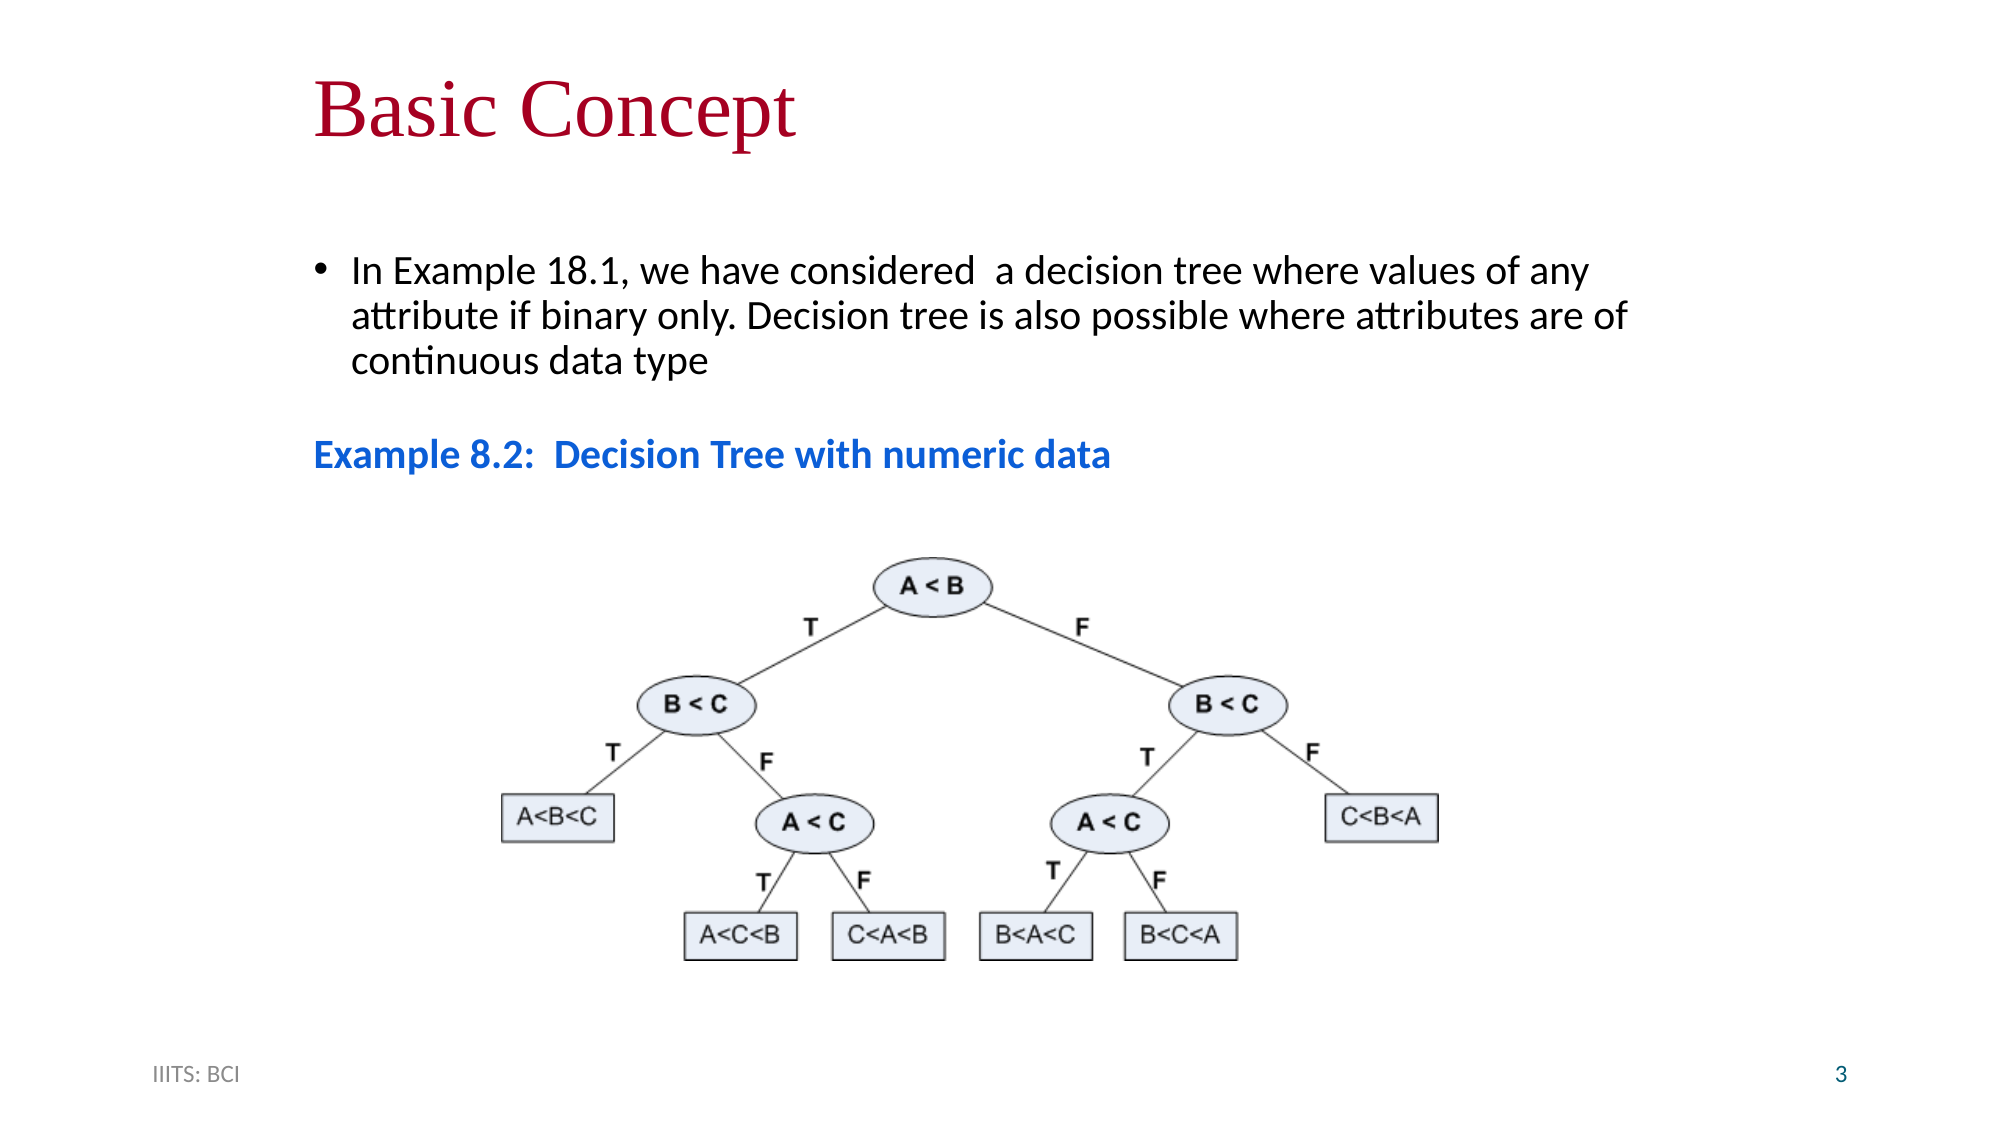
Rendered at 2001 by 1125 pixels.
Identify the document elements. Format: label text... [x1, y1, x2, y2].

picture [501, 557, 1439, 961]
list In Example 18.1, we have considered a decision tree where values of any attribute if binary only. Decision tree is also possible where attributes are of continuous data type Example 8.2: Decision Tree with numeric data [298, 240, 1694, 961]
slide_number 3 [1412, 1042, 1863, 1103]
slide_number IIITS: BCI [137, 1042, 588, 1103]
title Basic Concept [298, 42, 1681, 177]
